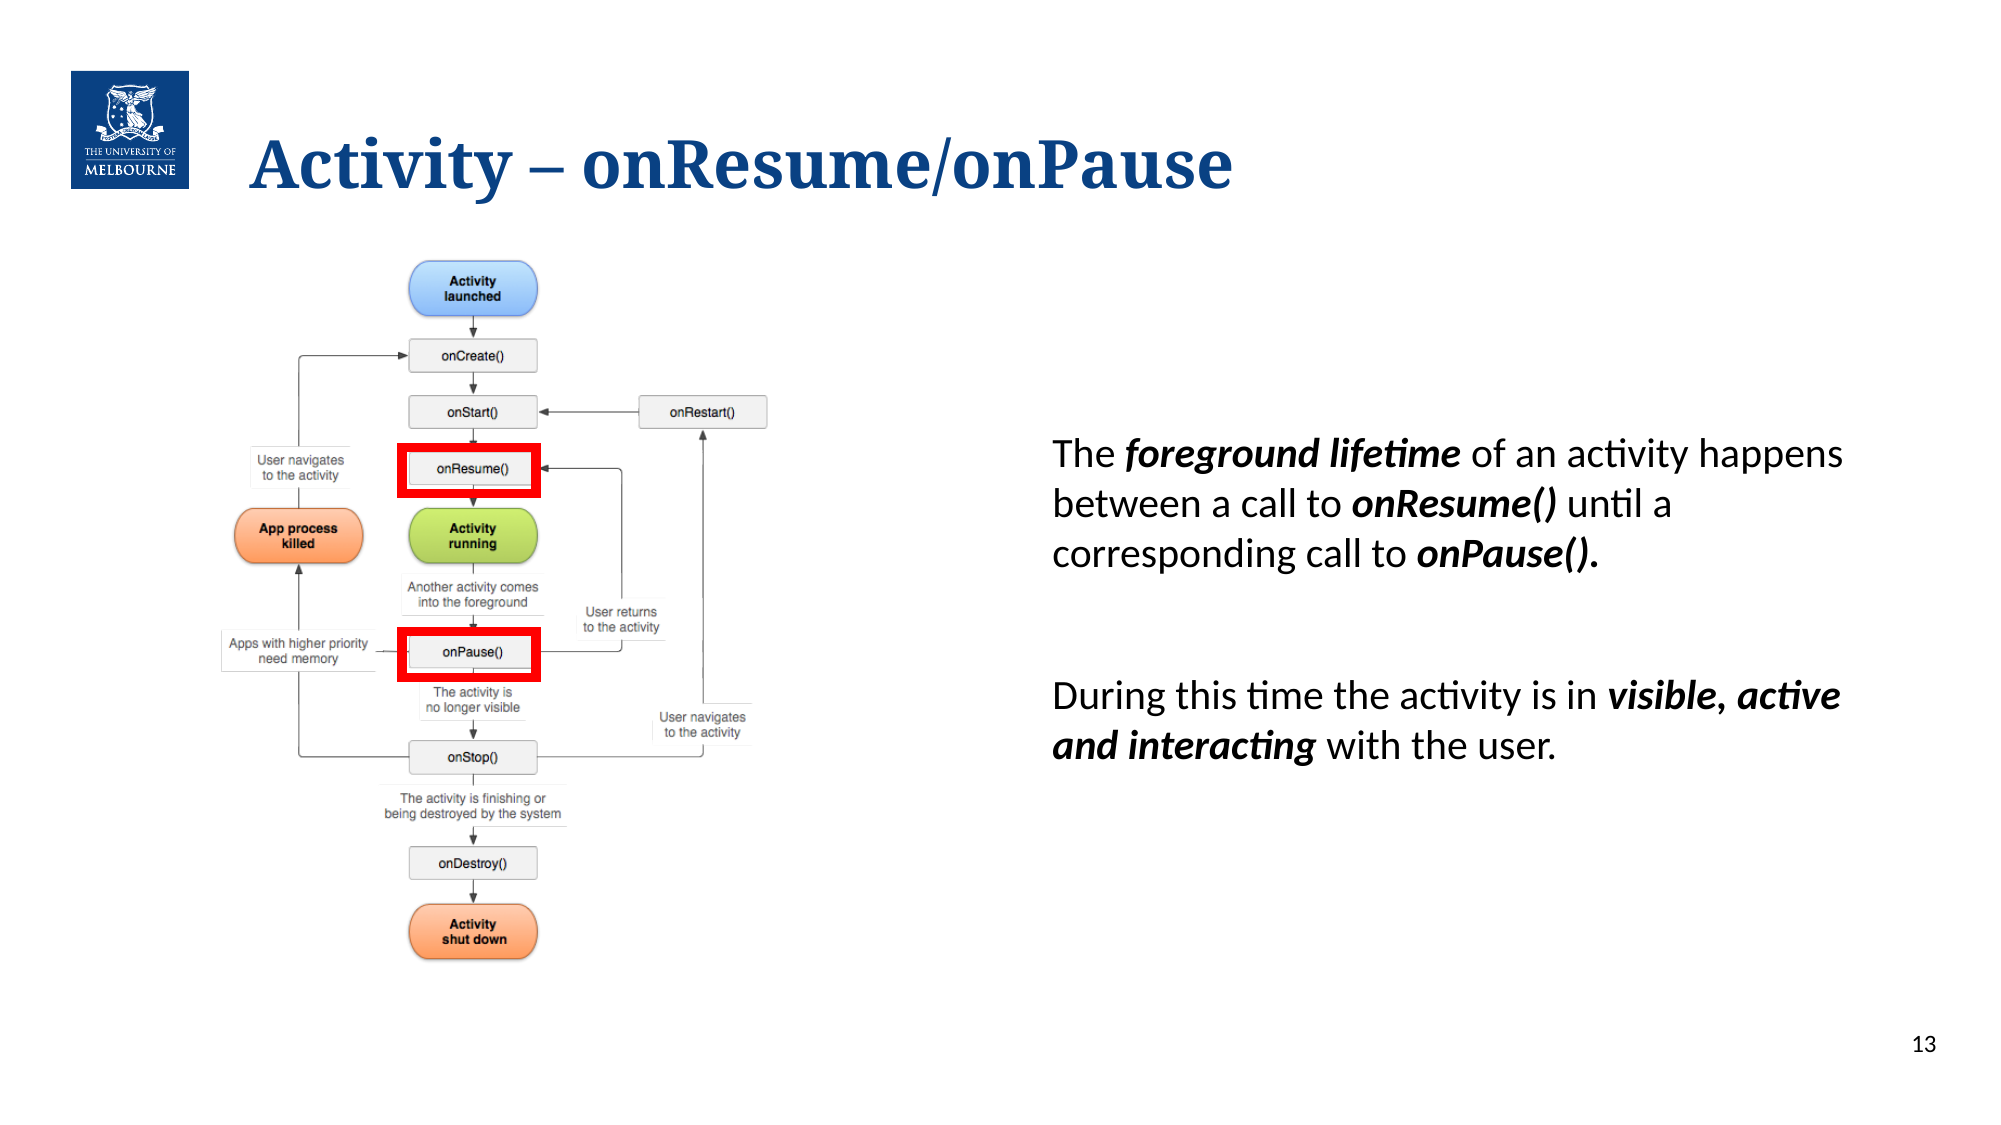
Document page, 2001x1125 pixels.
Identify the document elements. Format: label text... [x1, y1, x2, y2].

list The foreground lifetime of an activity happens between a call to onResume() until a corresponding call to onPause(). During this time the activity is in visible, active and interacting with the user. [1037, 418, 1924, 802]
slide_number 13 [1797, 1012, 1937, 1073]
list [216, 251, 773, 970]
title Activity – onResume/onPause [234, 64, 1924, 211]
